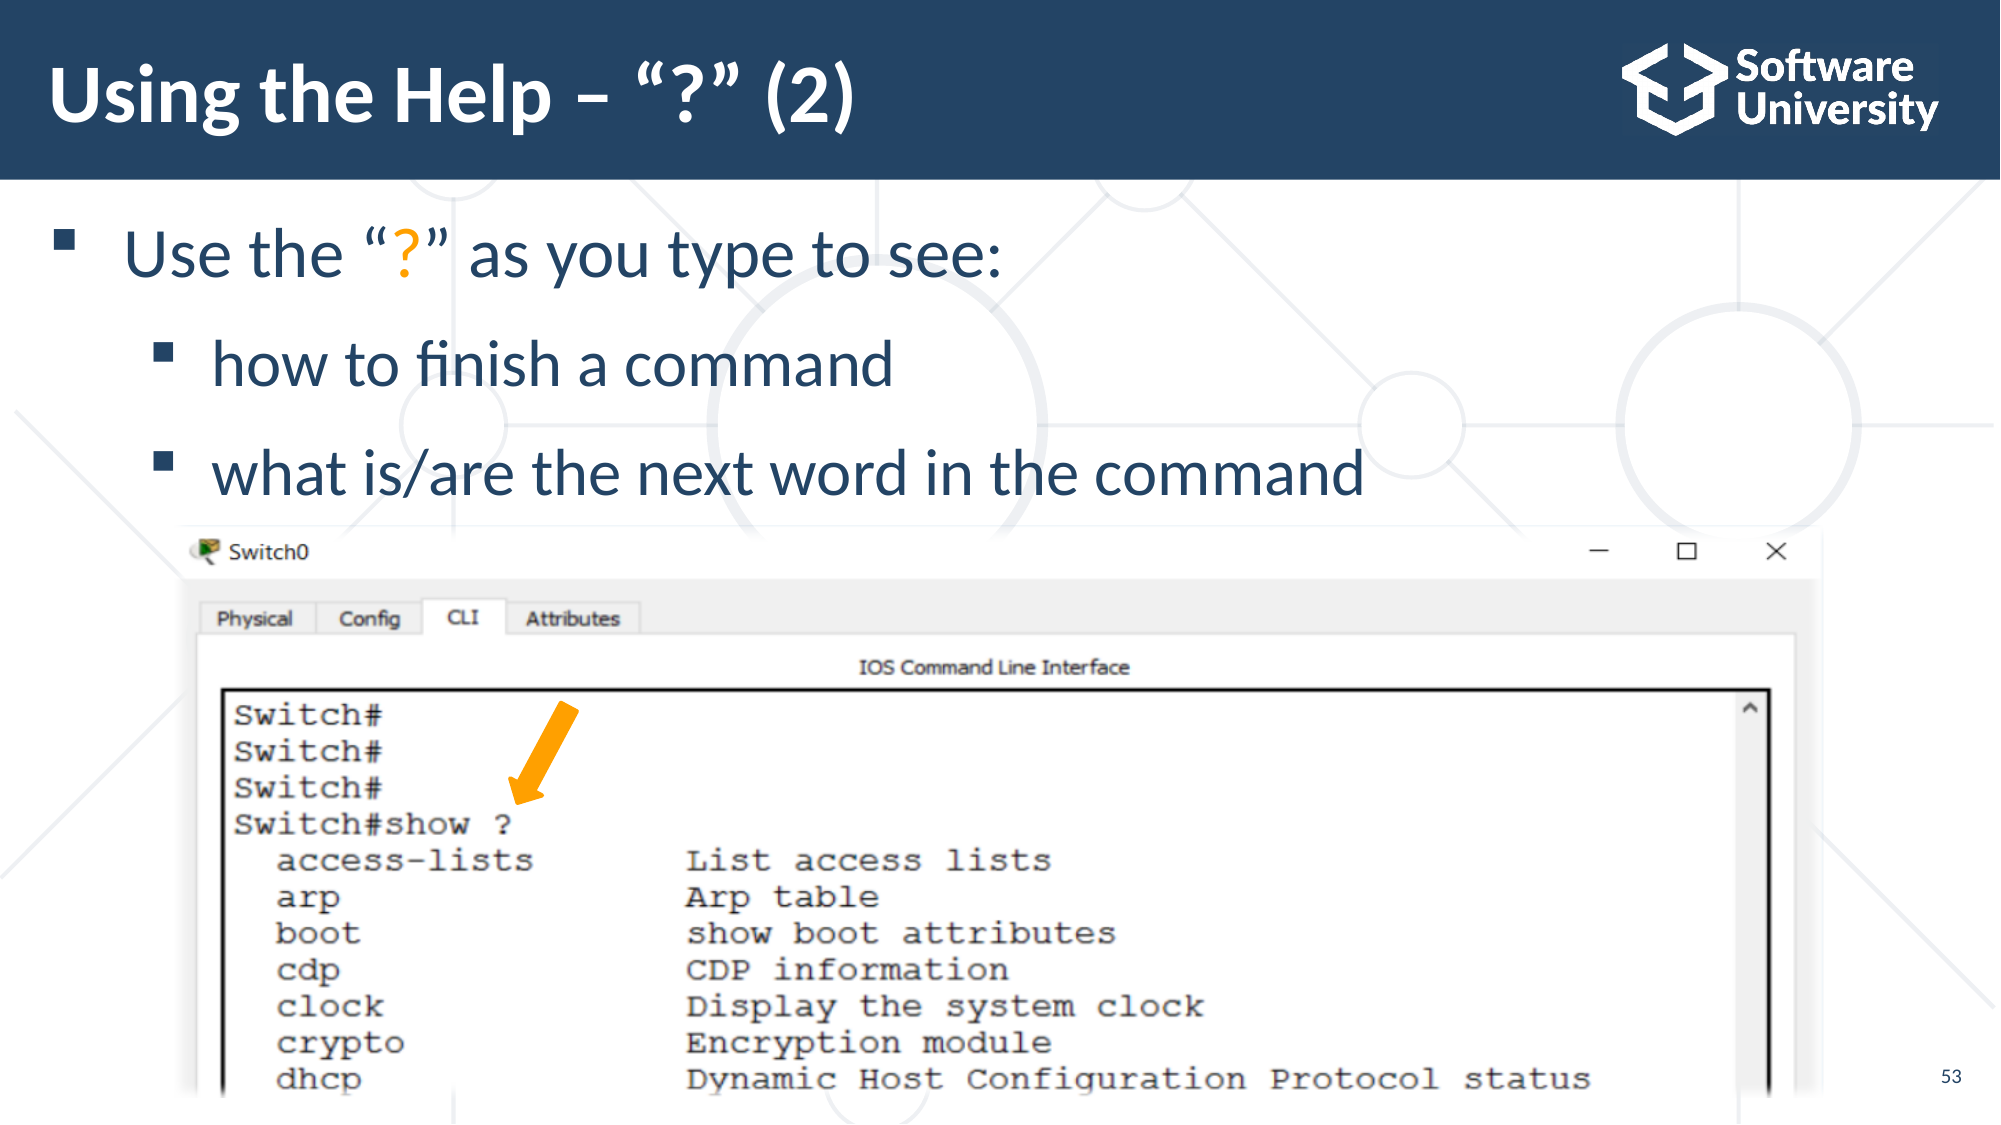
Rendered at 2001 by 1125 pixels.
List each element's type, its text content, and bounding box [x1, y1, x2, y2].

picture [1622, 43, 1939, 136]
picture [174, 525, 1825, 1098]
slide_number 53 [1897, 1049, 1968, 1101]
list Use the “?” as you type to see: how to finish a command what is/are the next word in the command [31, 196, 1970, 1050]
title Using the Help – “?” (2) [31, 16, 1591, 162]
